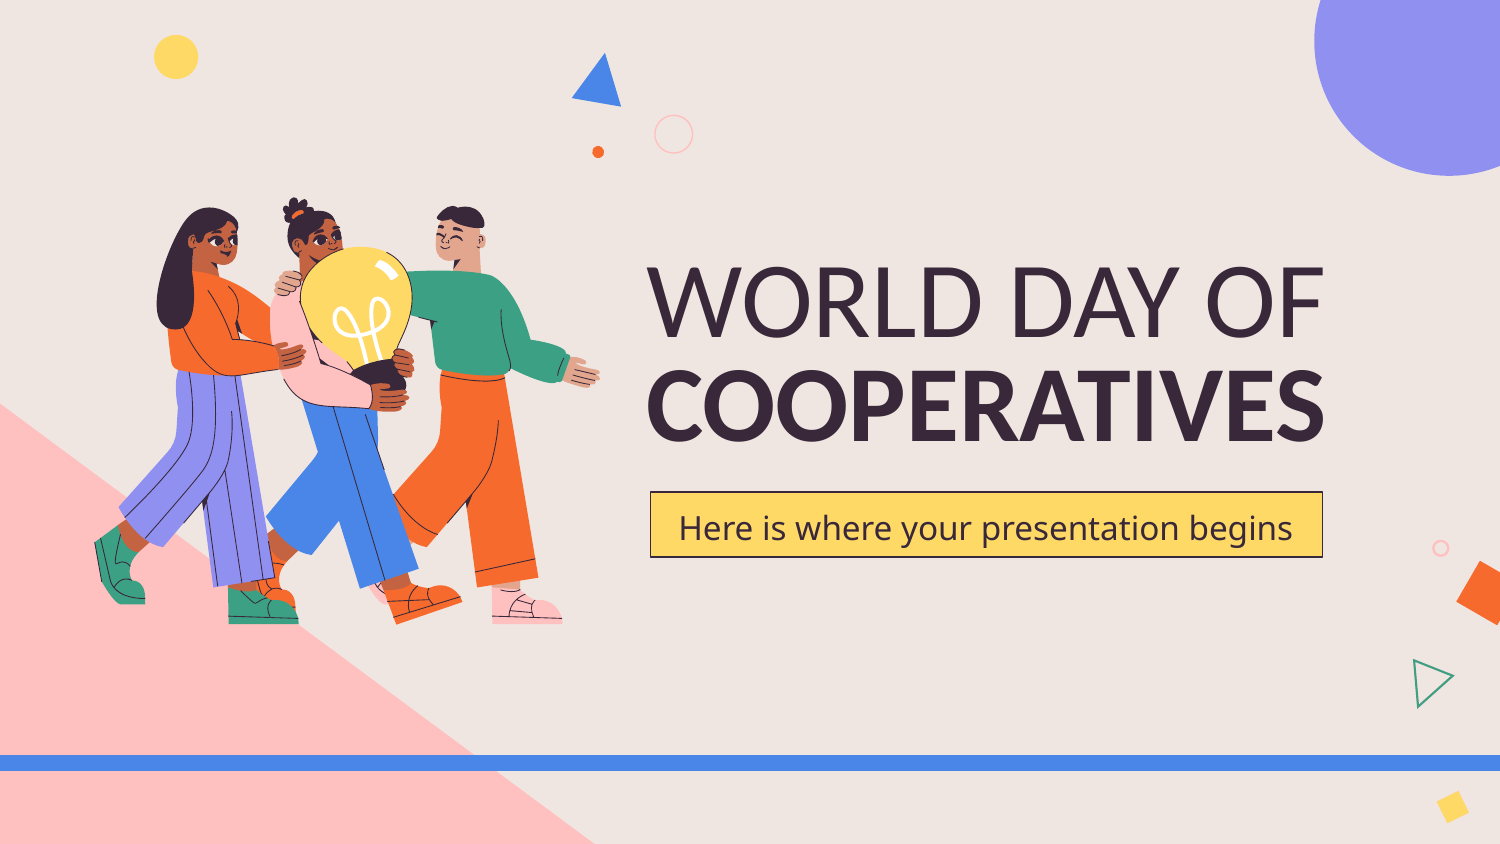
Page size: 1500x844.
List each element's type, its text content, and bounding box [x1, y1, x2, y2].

subtitle Here is where your presentation begins [650, 491, 1323, 558]
text_box [592, 146, 605, 158]
text_box [654, 114, 694, 154]
title WORLD DAY OF COOPERATIVES [589, 138, 1383, 478]
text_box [94, 197, 601, 626]
